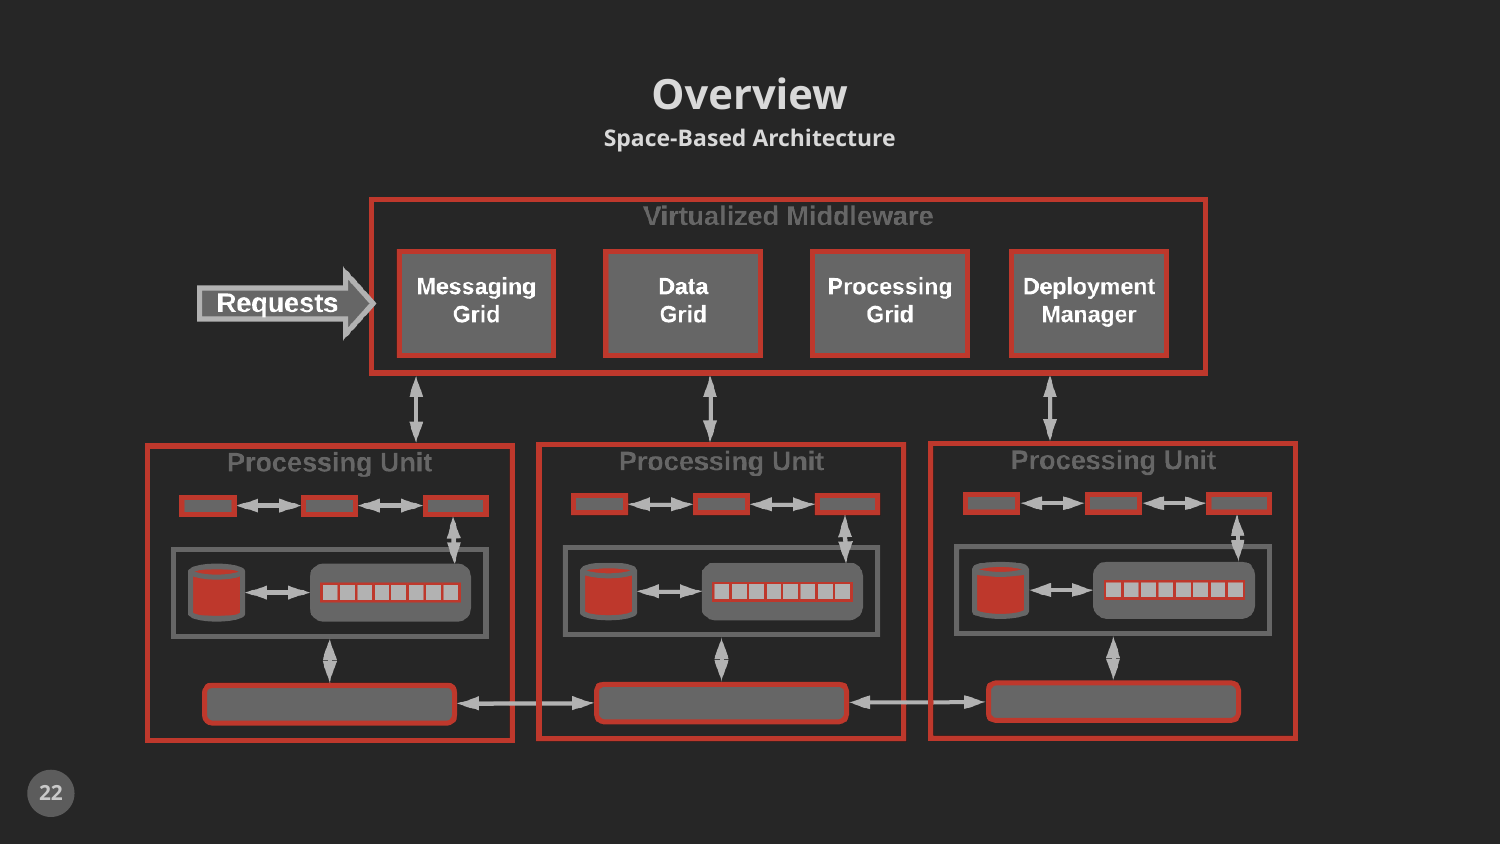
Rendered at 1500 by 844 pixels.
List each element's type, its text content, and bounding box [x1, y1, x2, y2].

title Overview [287, 63, 1213, 122]
slide_number 22 [13, 770, 89, 816]
picture [112, 164, 1331, 775]
list Space-Based Architecture [412, 121, 1088, 155]
